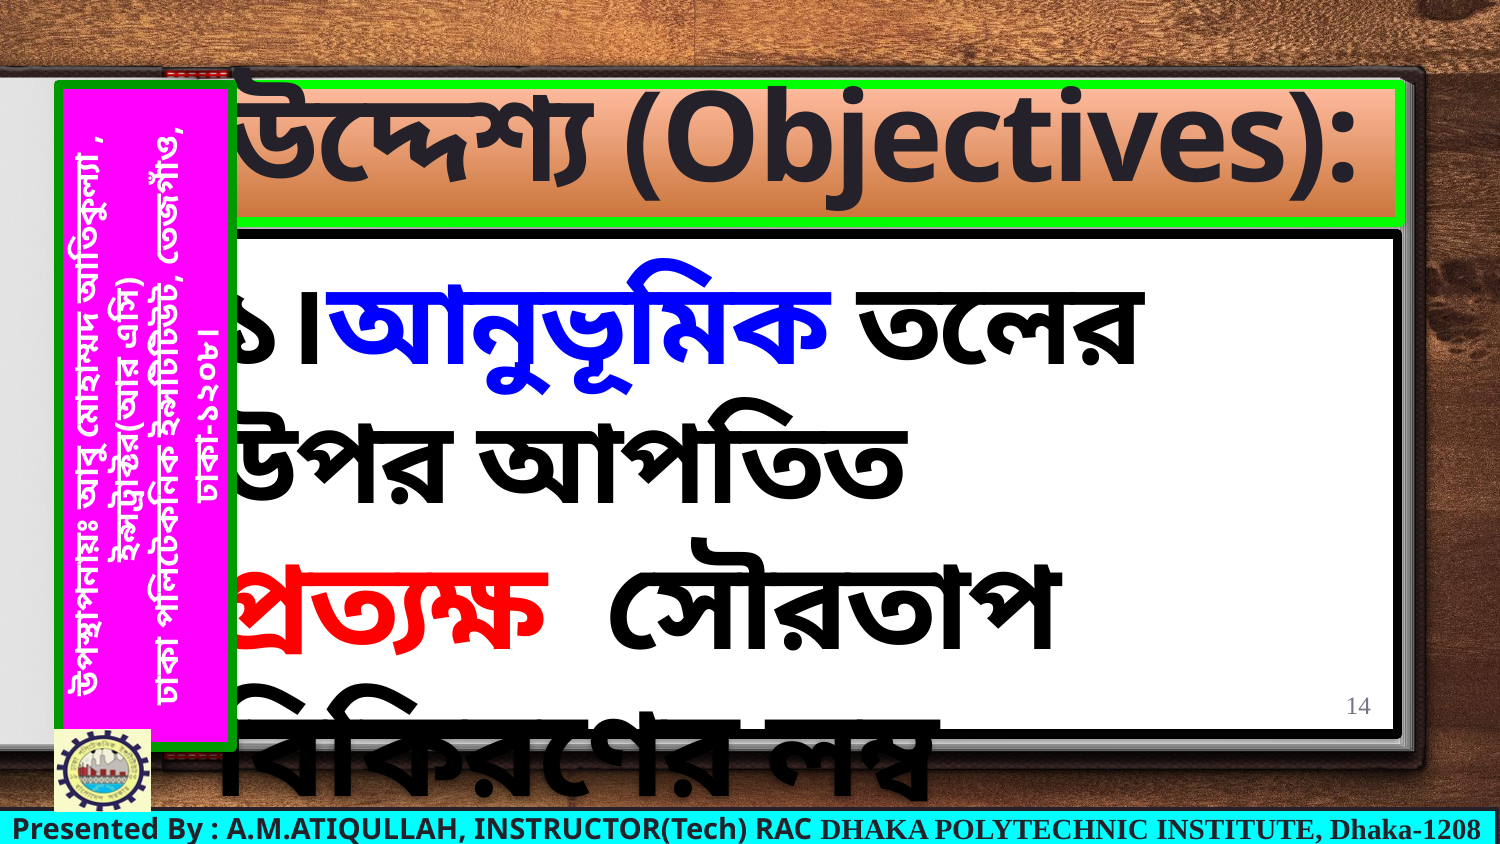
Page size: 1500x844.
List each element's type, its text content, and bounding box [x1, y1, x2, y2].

picture [0, 0, 1500, 844]
title উদ্দেশ্য (Objectives): [233, 84, 1400, 222]
text_box Presented By : A.M.ATIQULLAH, INSTRUCTOR(Tech) RAC DHAKA POLYTECHNIC INSTITUTE, Dhaka-1208 [0, 807, 1499, 844]
subtitle ১।আনুভূমিক তলের উপর আপতিত প্রত্যক্ষ সৌরতাপ বিকিরণের লম্ব উপাংশ সম্পর্কে অবগত হওয়া [233, 233, 1398, 734]
slide_number 14 [1295, 672, 1386, 737]
text_box উপস্থাপনায়ঃ আবু মোহাম্মদ আতিকুল্যা , ইন্সট্রাক্টর(আর এসি) ঢাকা পলিটেকনিক ইন্সটিটিউট, তেজগাঁও, ঢাকা-১২০৮। [58, 84, 233, 747]
